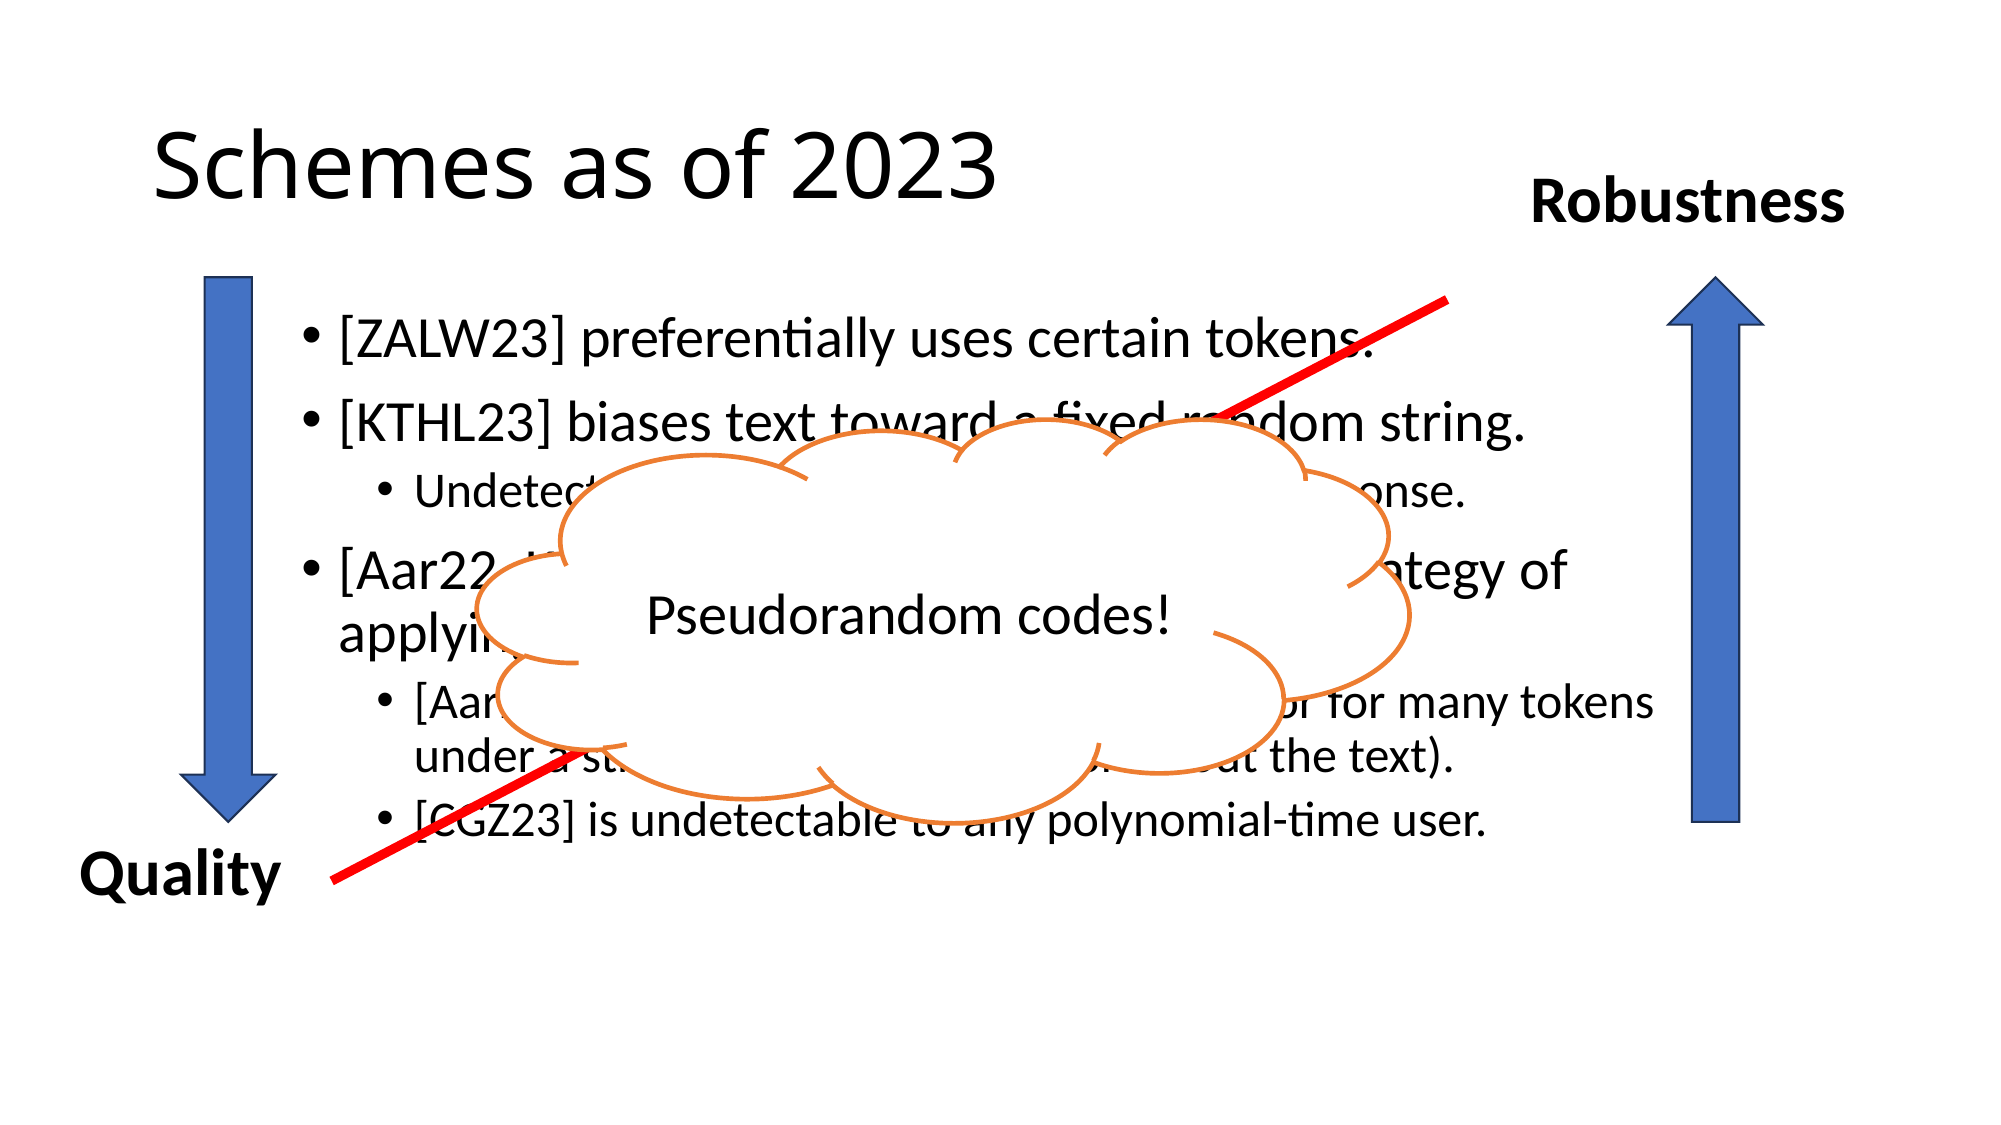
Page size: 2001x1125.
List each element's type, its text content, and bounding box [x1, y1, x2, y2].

list [ZALW23] preferentially uses certain tokens. [KTHL23] biases text toward a fixed random string. Undetectable for a single bounded-length response. [Aar22, KGW+23, CGZ23] all use a similar strategy of applying a PRF to tokens. [Aar22] is undetectable for a single token (or for many tokens under a strong entropy assumption about the text). [CGZ23] is undetectable to any polynomial-time user. [286, 299, 1738, 1014]
text_box Quality [65, 821, 297, 917]
text_box [1665, 275, 1766, 823]
text_box Robustness [1515, 148, 1862, 243]
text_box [331, 299, 1448, 881]
text_box [178, 276, 279, 821]
title Schemes as of 2023 [137, 59, 1863, 278]
